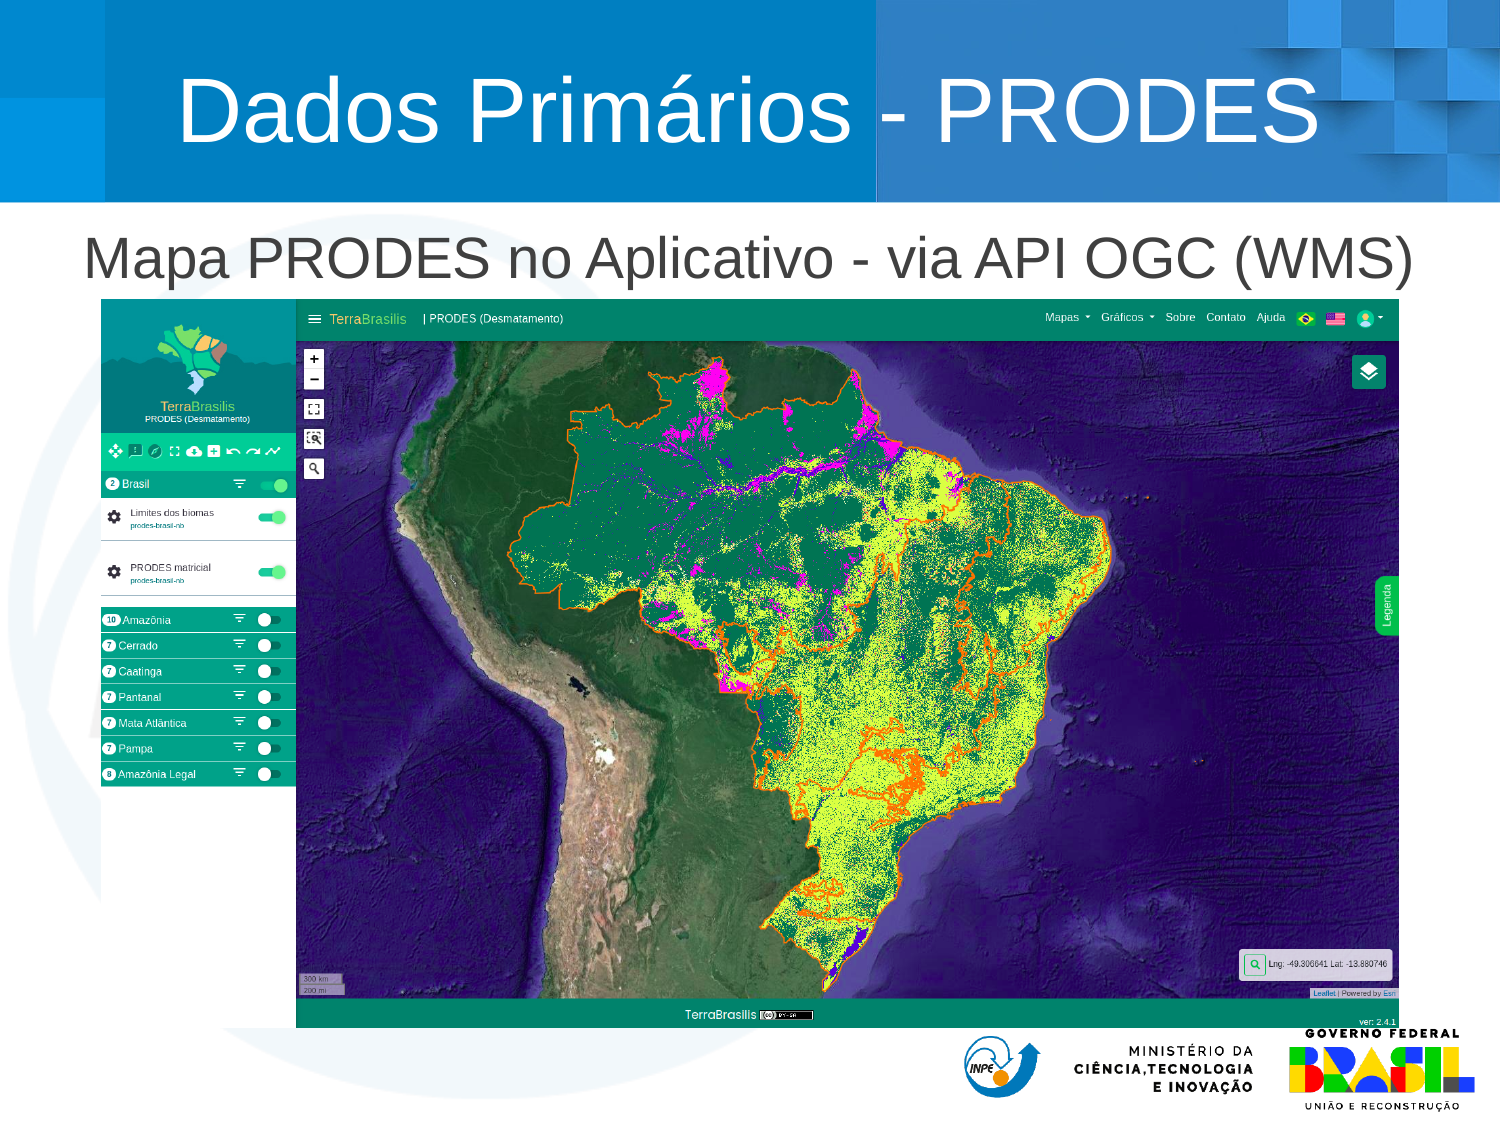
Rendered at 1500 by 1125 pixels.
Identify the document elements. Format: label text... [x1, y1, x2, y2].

text_box Mapa PRODES no Aplicativo - via API OGC (WMS) [23, 212, 1477, 293]
picture [0, 0, 1500, 1125]
text_box Dados Primários - PRODES [74, 14, 1425, 196]
